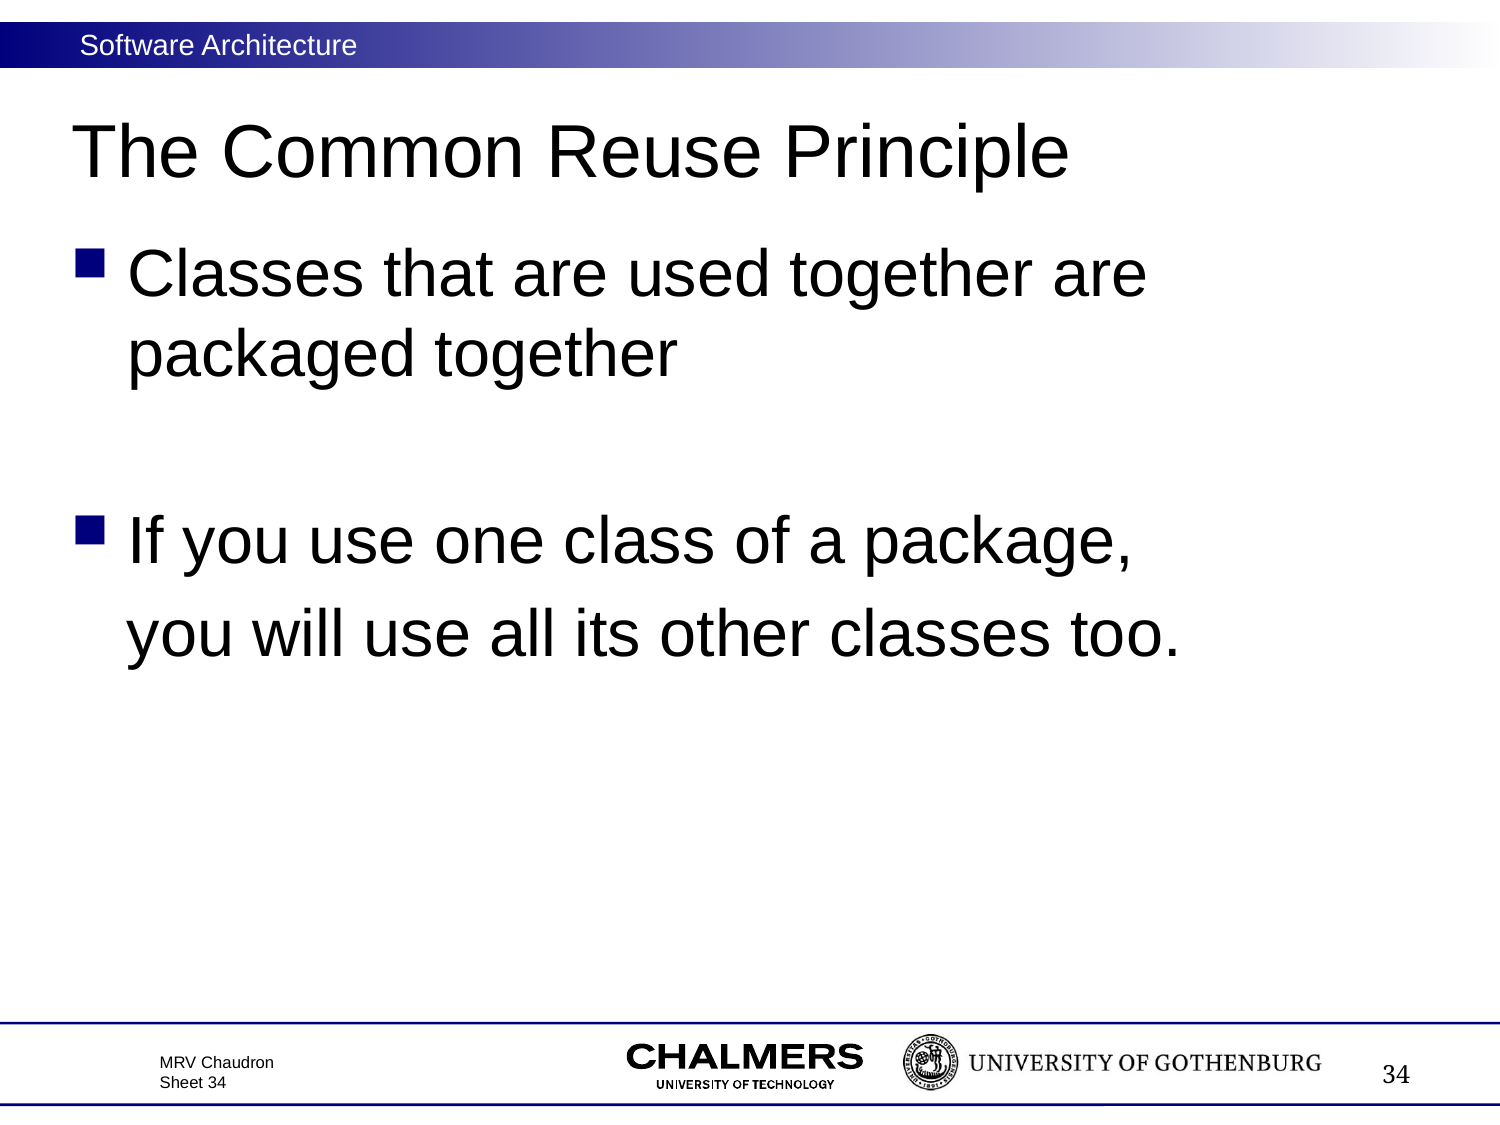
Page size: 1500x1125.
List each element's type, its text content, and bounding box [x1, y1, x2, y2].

title The Common Reuse Principle [56, 85, 1460, 210]
list Classes that are used together are packaged together If you use one class of a package, you will use all its other classes too. [56, 222, 1460, 1007]
slide_number 34 [1074, 1024, 1426, 1101]
footer MRV Chaudron Sheet 34 [144, 1024, 1356, 1100]
